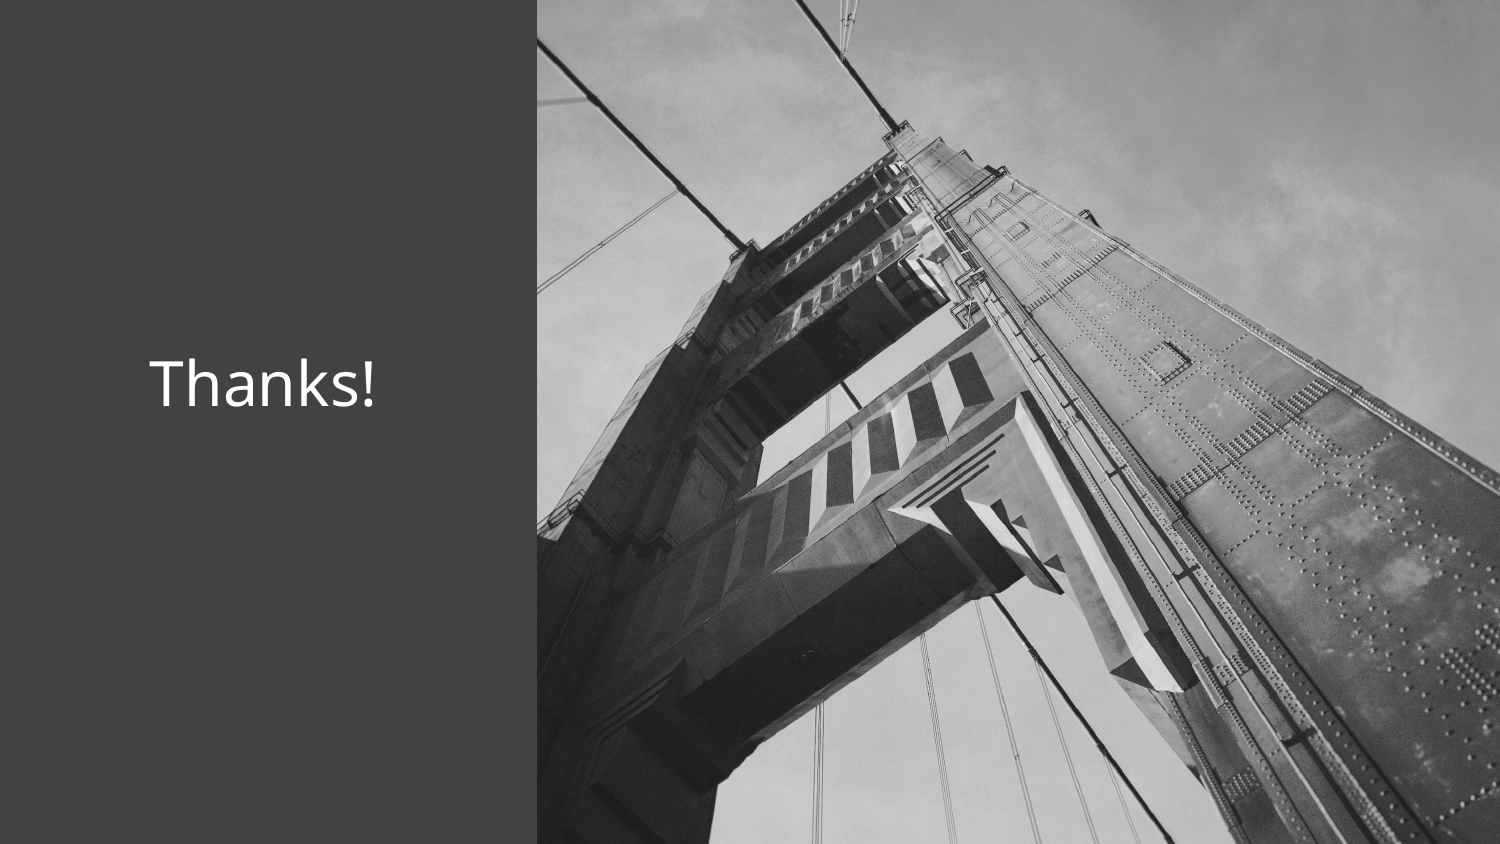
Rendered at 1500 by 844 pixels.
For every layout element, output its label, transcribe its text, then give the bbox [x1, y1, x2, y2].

picture [536, 0, 1500, 844]
title Thanks! [134, 256, 498, 434]
